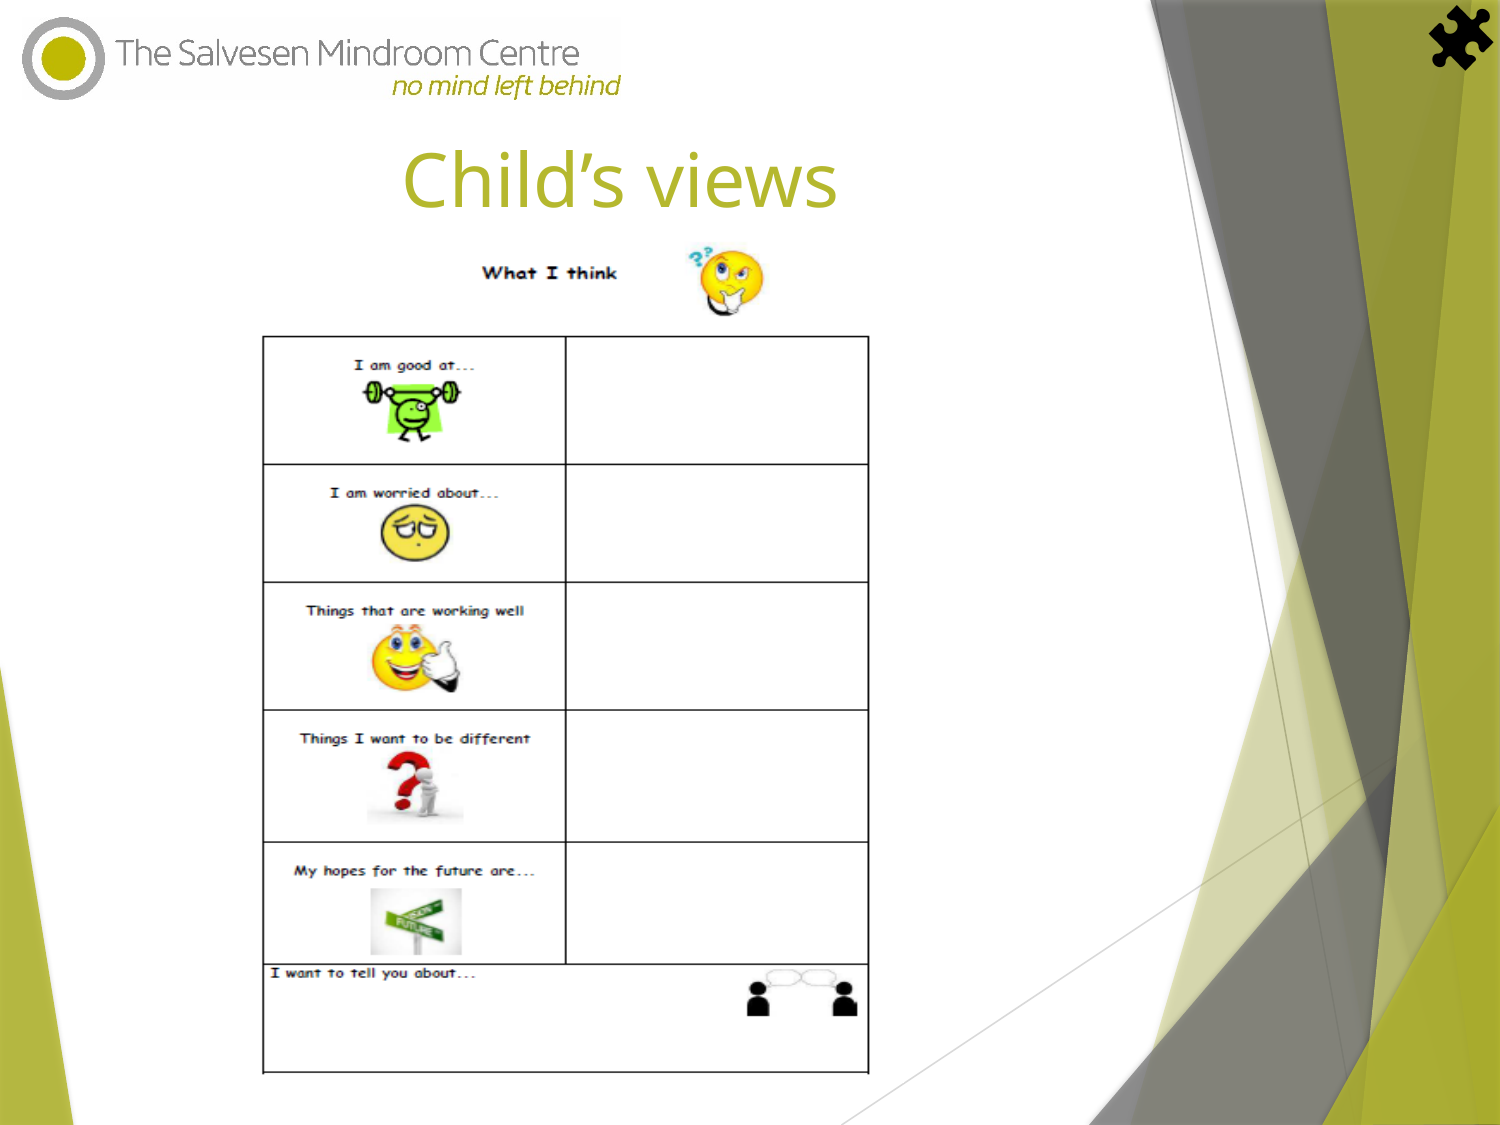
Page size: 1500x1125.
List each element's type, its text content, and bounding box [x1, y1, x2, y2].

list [229, 231, 904, 1083]
picture [1422, 0, 1500, 79]
title Child’s views [99, 125, 1142, 279]
picture [22, 17, 621, 100]
